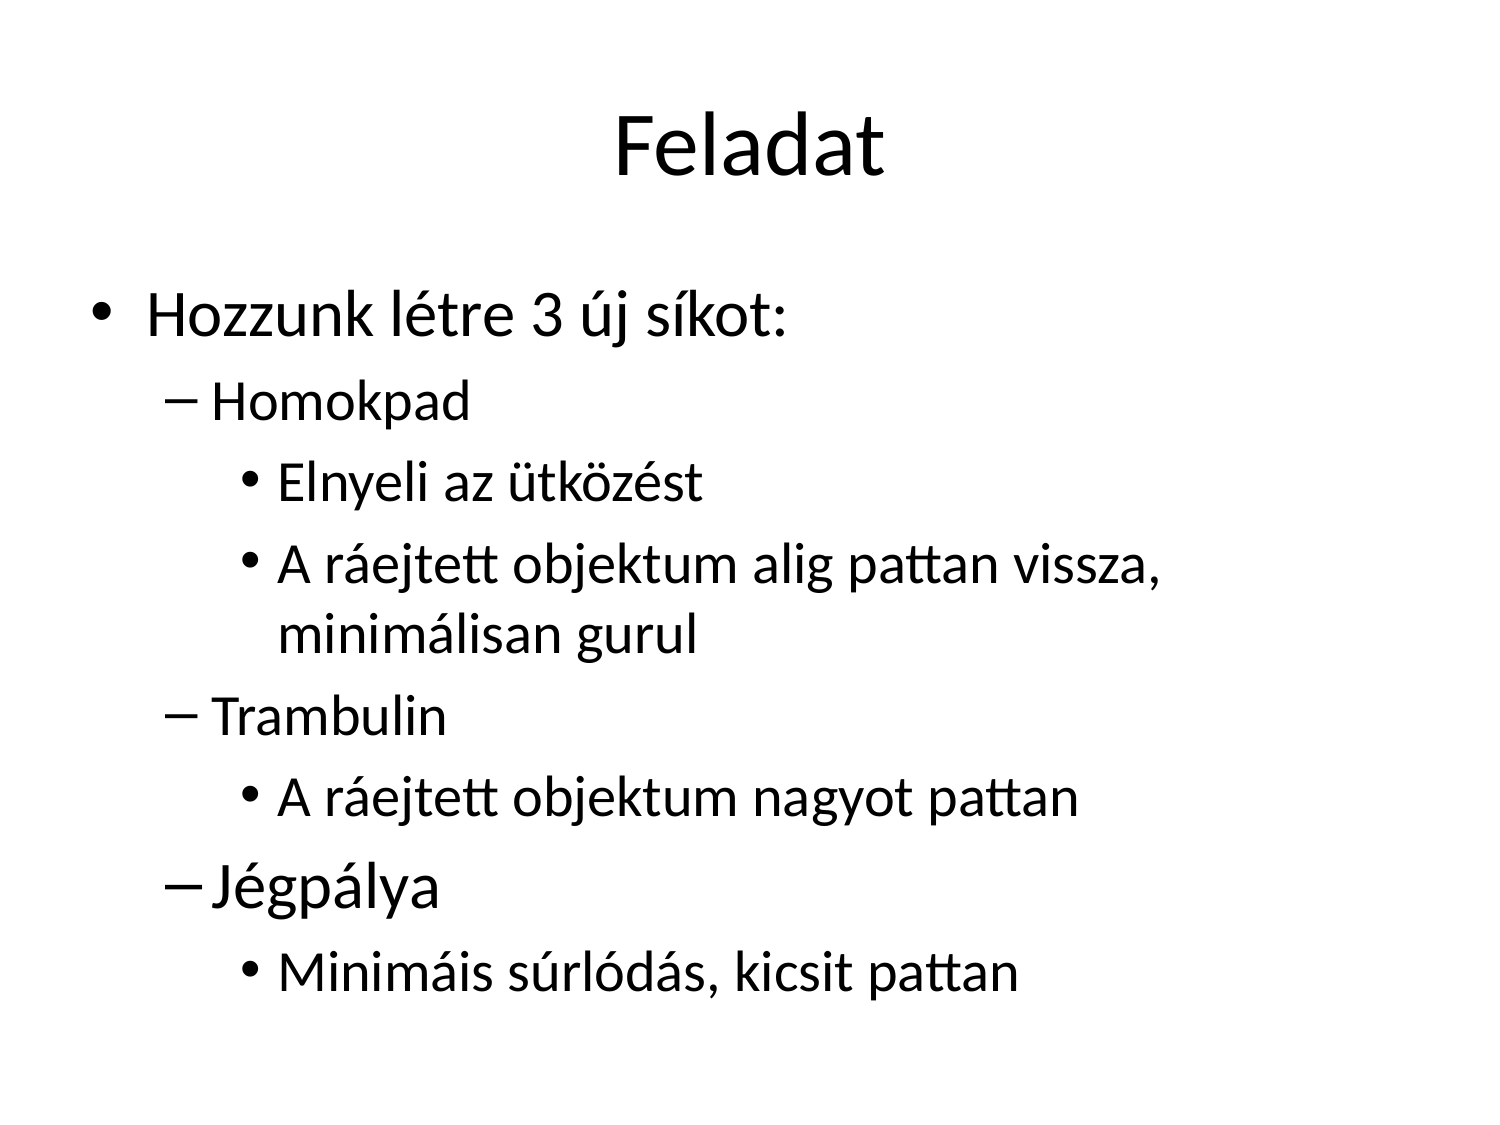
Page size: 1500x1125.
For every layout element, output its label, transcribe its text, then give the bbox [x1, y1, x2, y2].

list Hozzunk létre 3 új síkot: Homokpad Elnyeli az ütközést A ráejtett objektum alig pattan vissza, minimálisan gurul Trambulin A ráejtett objektum nagyot pattan Jégpálya Minimáis súrlódás, kicsit pattan [75, 262, 1425, 1005]
title Feladat [75, 45, 1425, 233]
